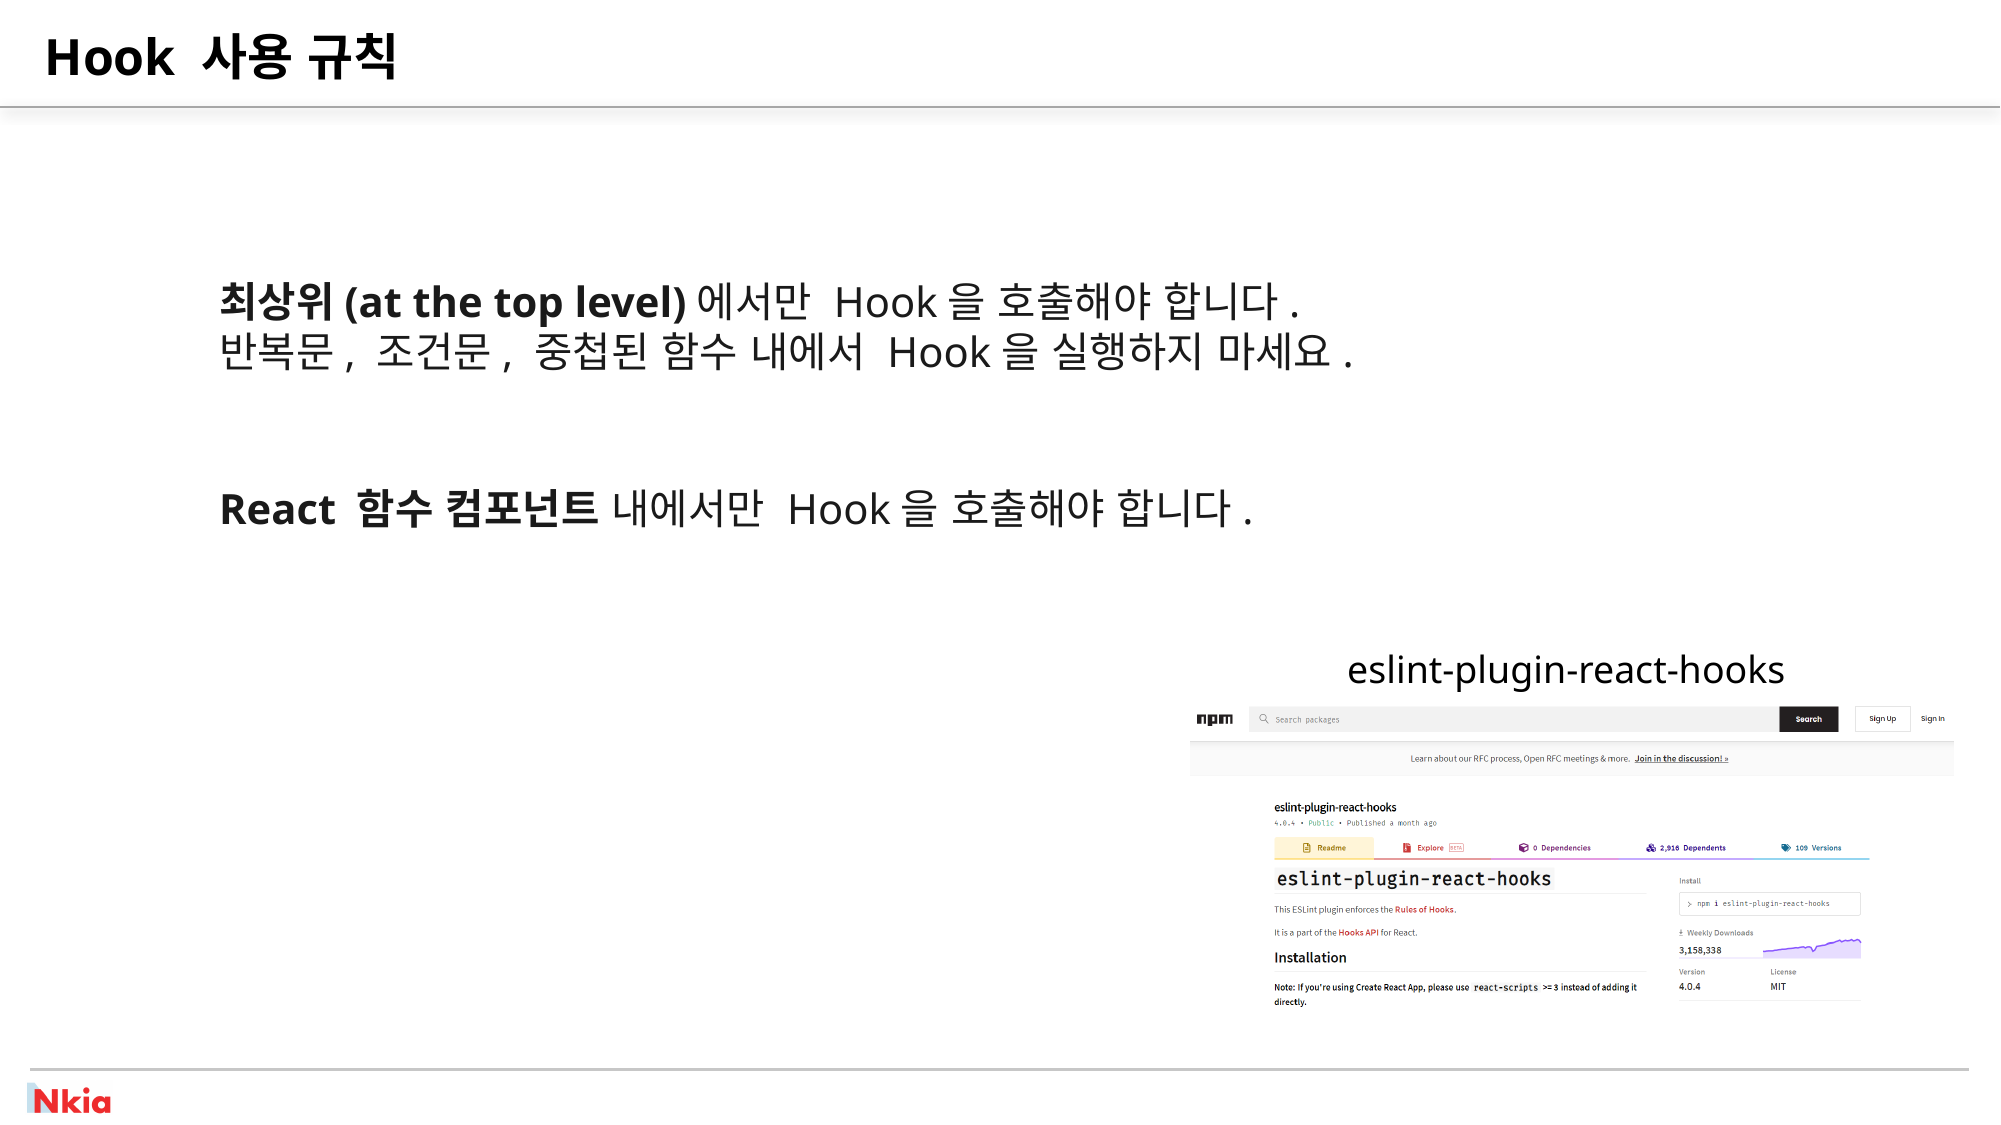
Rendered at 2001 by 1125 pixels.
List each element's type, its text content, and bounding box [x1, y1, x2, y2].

title Hook 사용 규칙 [29, 24, 1970, 105]
text_box 최상위(at the top level)에서만 Hook을 호출해야 합니다. 반복문, 조건문, 중첩된 함수 내에서 Hook을 실행하지 마세요. [204, 268, 1437, 384]
picture [1190, 699, 1954, 1010]
text_box eslint-plugin-react-hooks [1332, 639, 1826, 699]
text_box React 함수 컴포넌트 내에서만 Hook을 호출해야 합니다. [204, 475, 1278, 591]
picture [25, 1080, 113, 1115]
